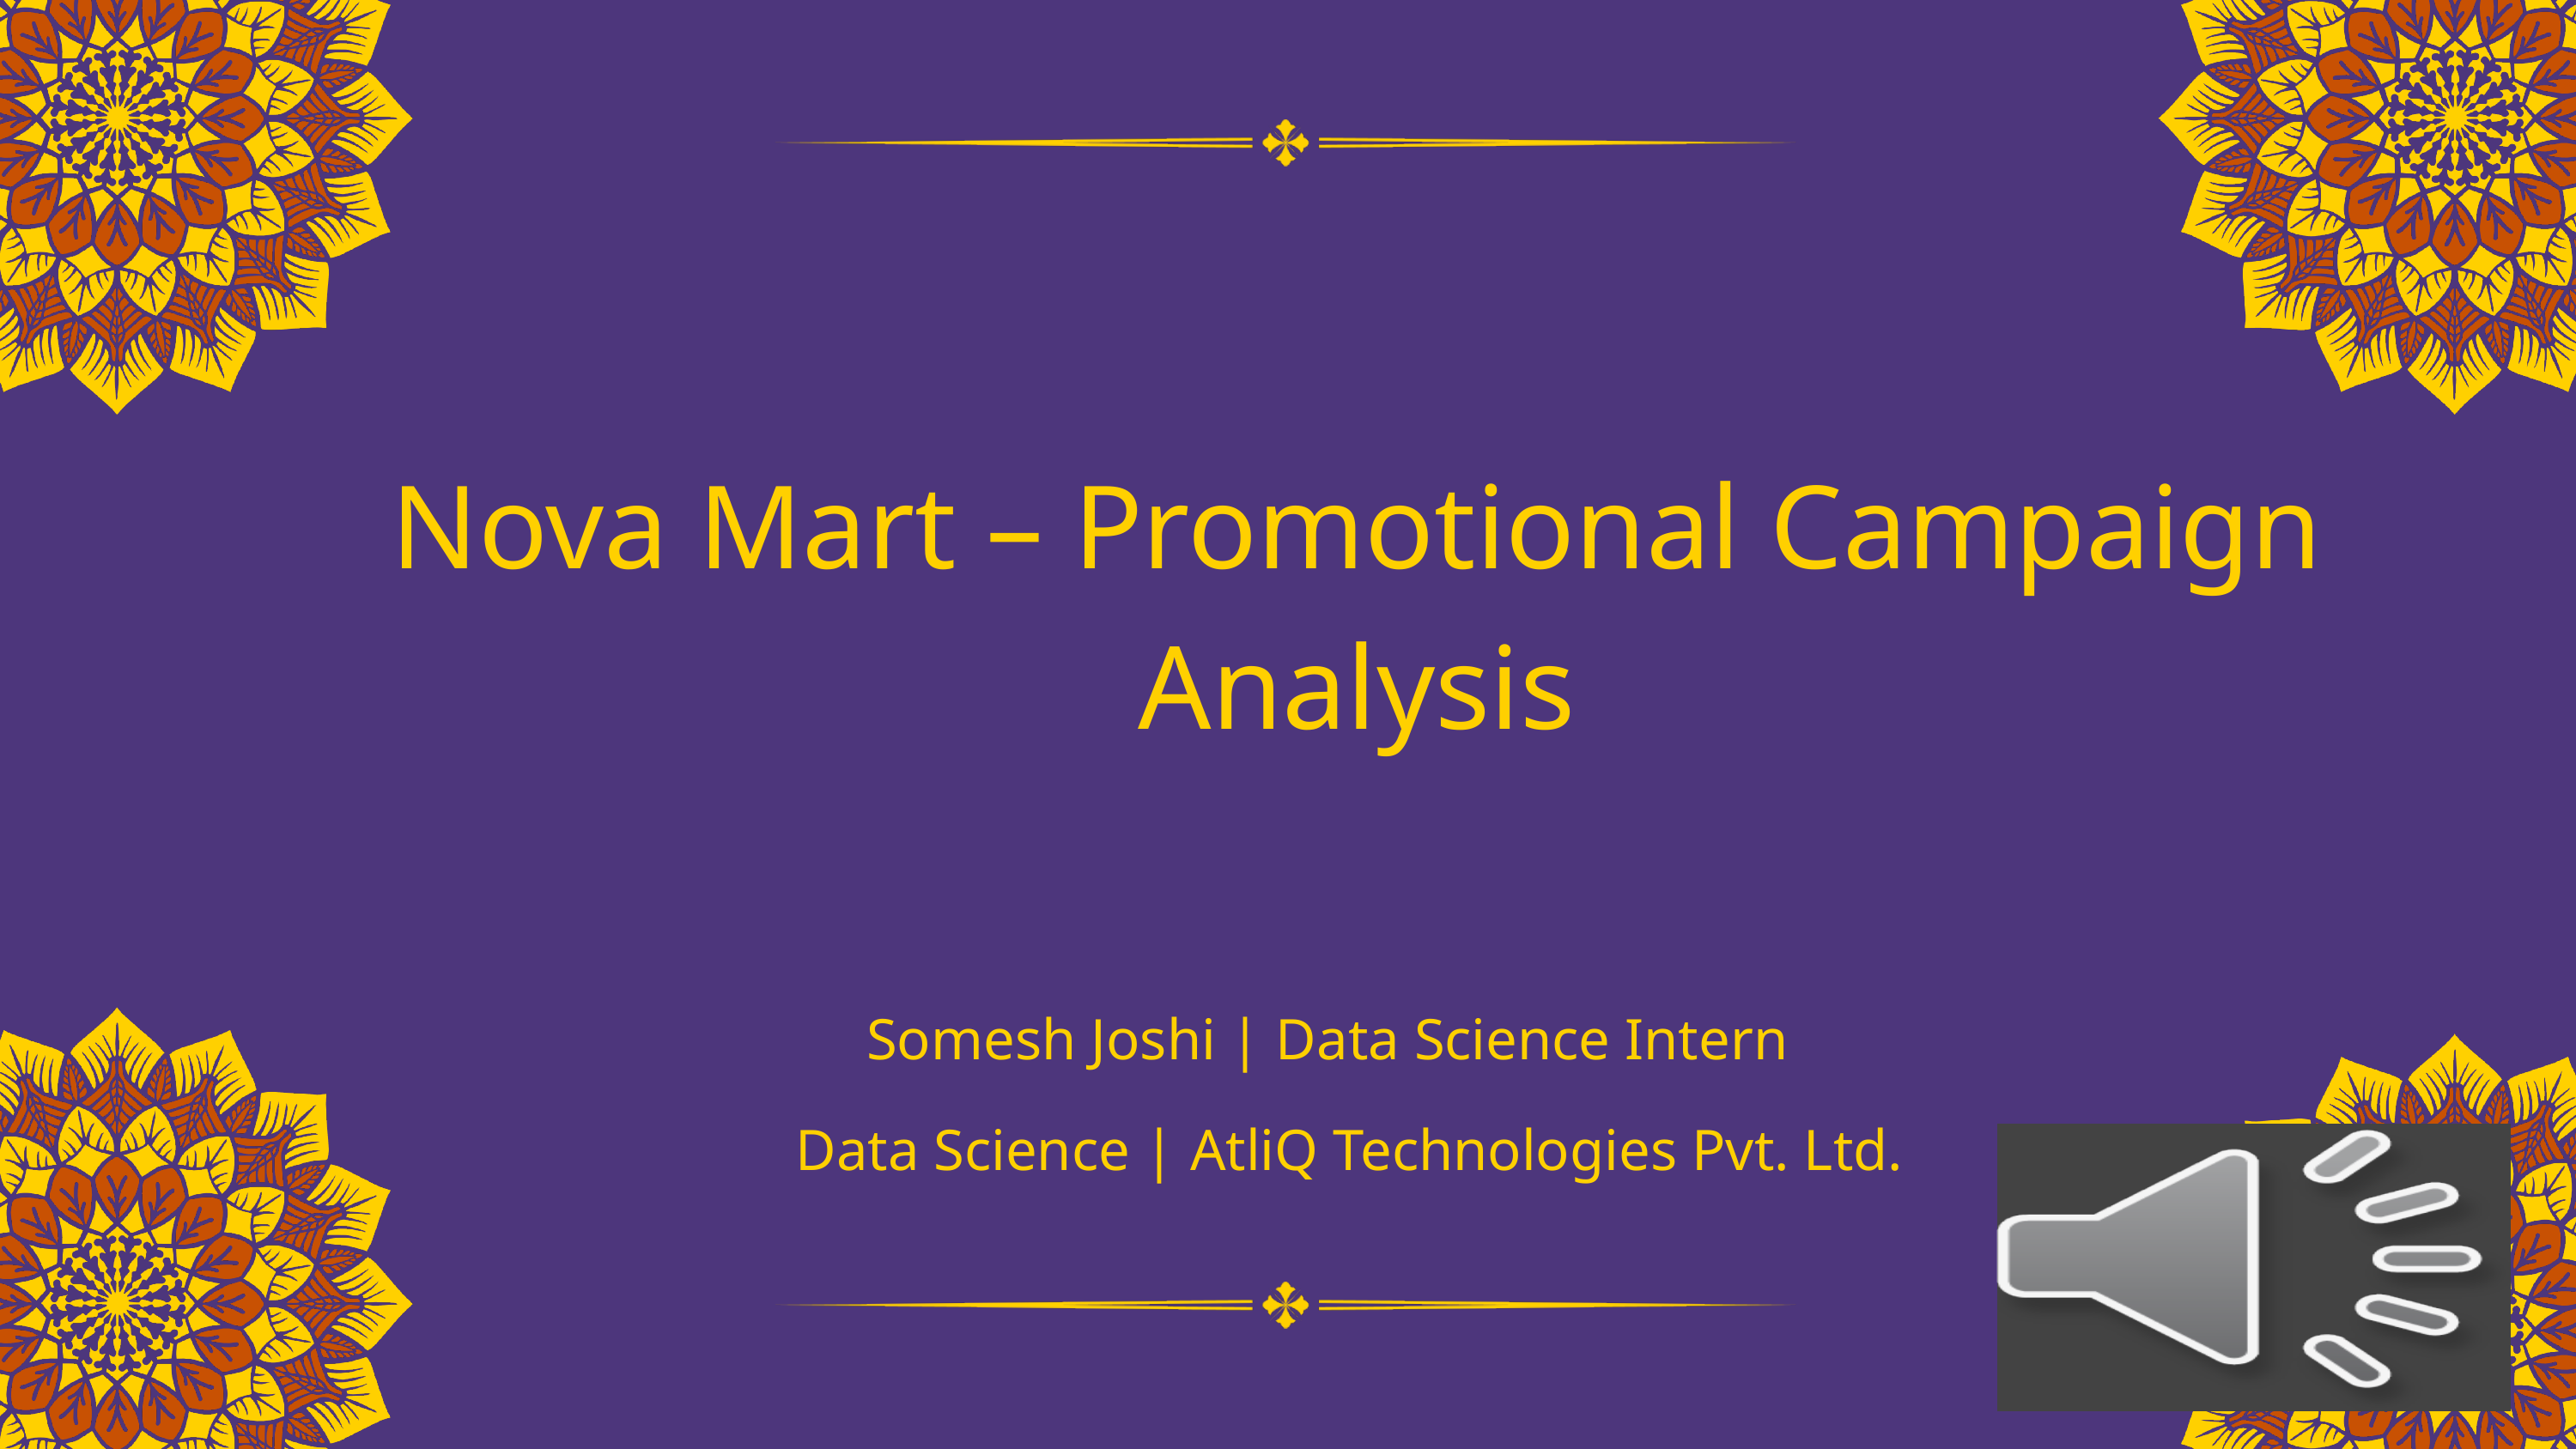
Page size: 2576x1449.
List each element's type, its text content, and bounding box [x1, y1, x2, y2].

text_box Somesh Joshi | Data Science Intern [748, 992, 1907, 1071]
text_box [0, 0, 413, 415]
text_box [2158, 1034, 2576, 1449]
text_box [770, 1282, 1801, 1329]
text_box [770, 119, 1801, 167]
text_box [2158, 0, 2576, 415]
text_box [0, 1007, 413, 1449]
text_box Nova Mart – Promotional Campaign Analysis [378, 430, 2336, 753]
text_box Data Science | AtliQ Technologies Pvt. Ltd. [770, 1103, 1929, 1182]
picture [1996, 1122, 2512, 1413]
